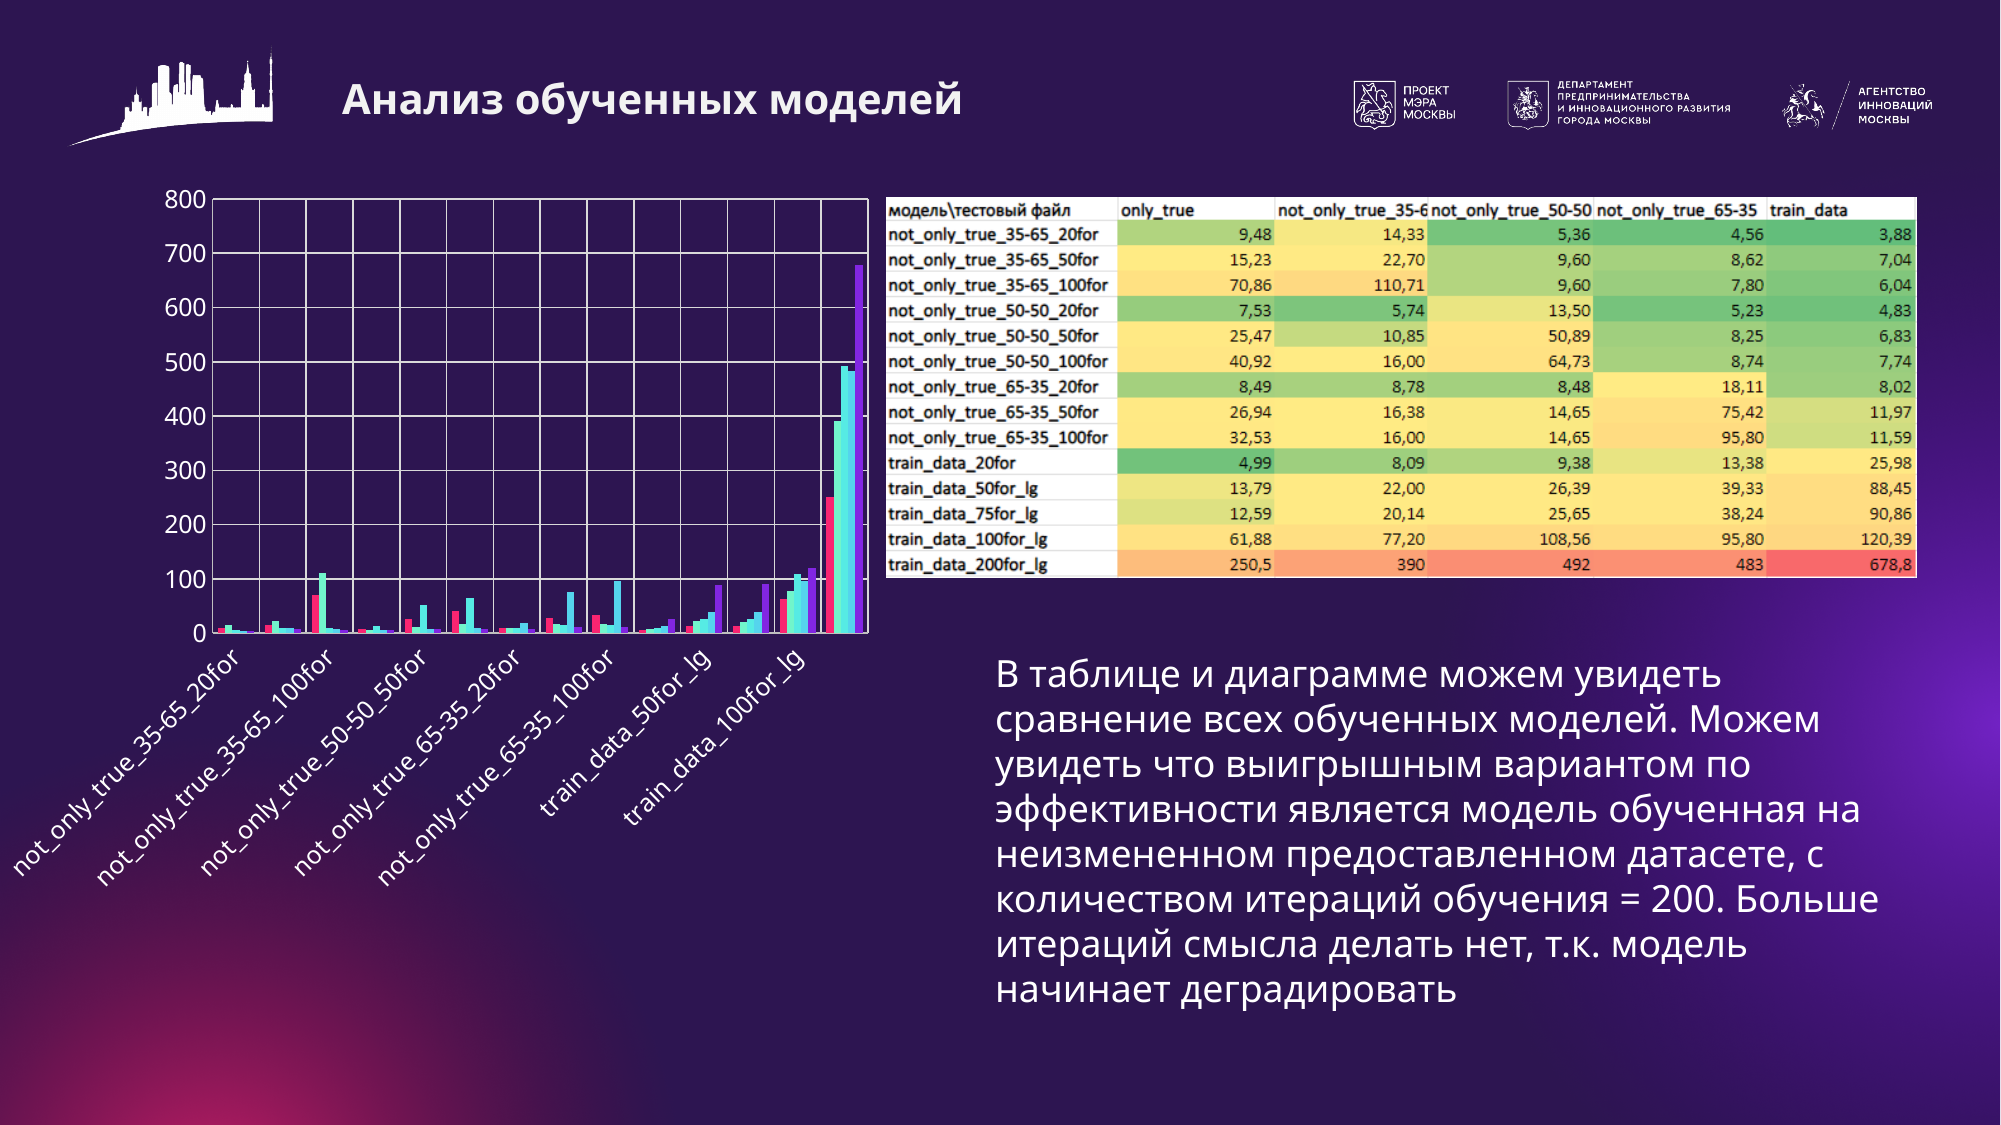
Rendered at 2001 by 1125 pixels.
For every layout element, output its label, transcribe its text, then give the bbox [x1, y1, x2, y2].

title Анализ обученных моделей [327, 69, 1945, 131]
text_box В таблице и диаграмме можем увидеть сравнение всех обученных моделей. Можем увидеть что выигрышным вариантом по эффективности является модель обученная на неизмененном предоставленном датасете, с количеством итераций обучения = 200. Больше итераций смысла делать нет, т.к. модель начинает деградировать [980, 642, 1917, 1018]
chart [0, 166, 886, 910]
picture [0, 0, 2001, 1125]
